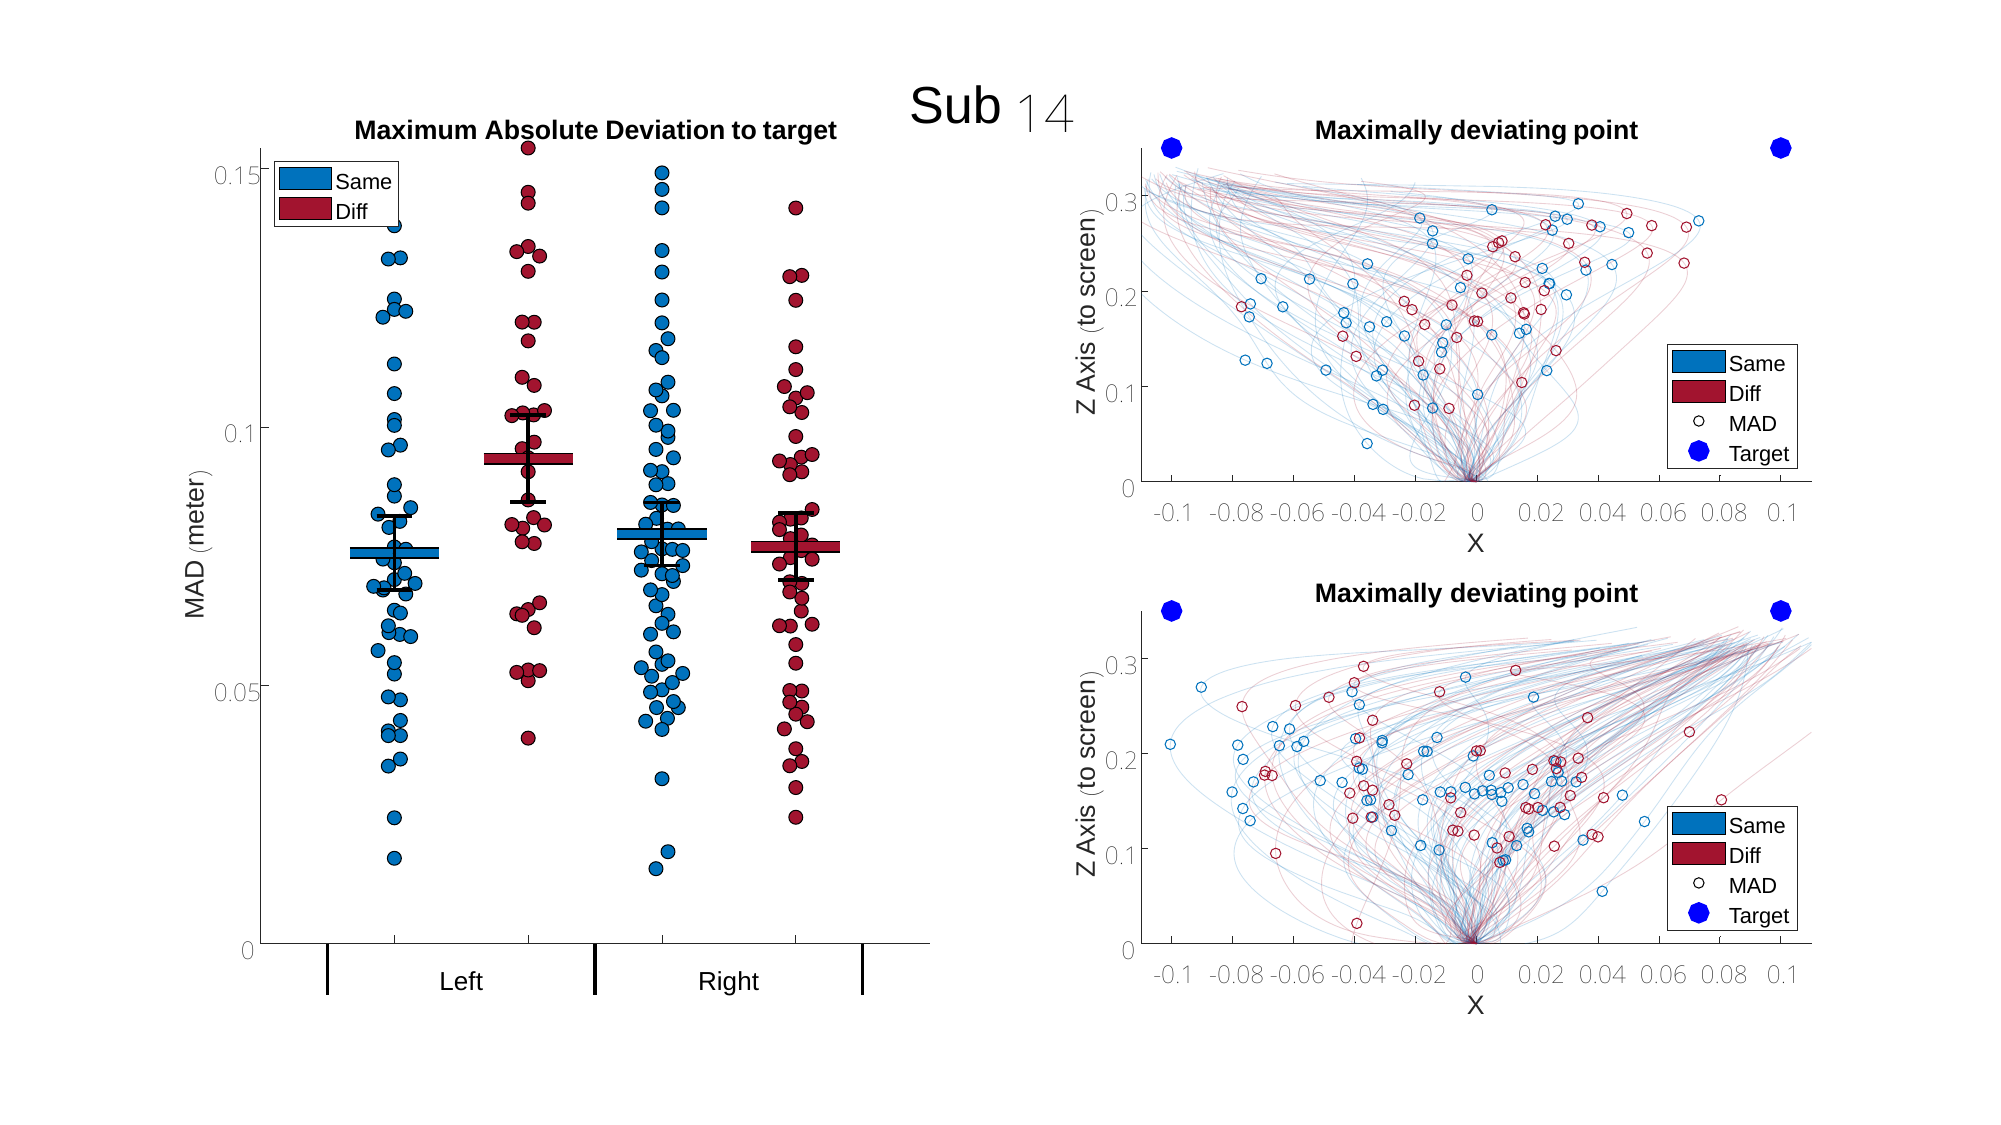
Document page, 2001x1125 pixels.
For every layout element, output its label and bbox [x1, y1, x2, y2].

picture [0, 74, 2000, 1050]
